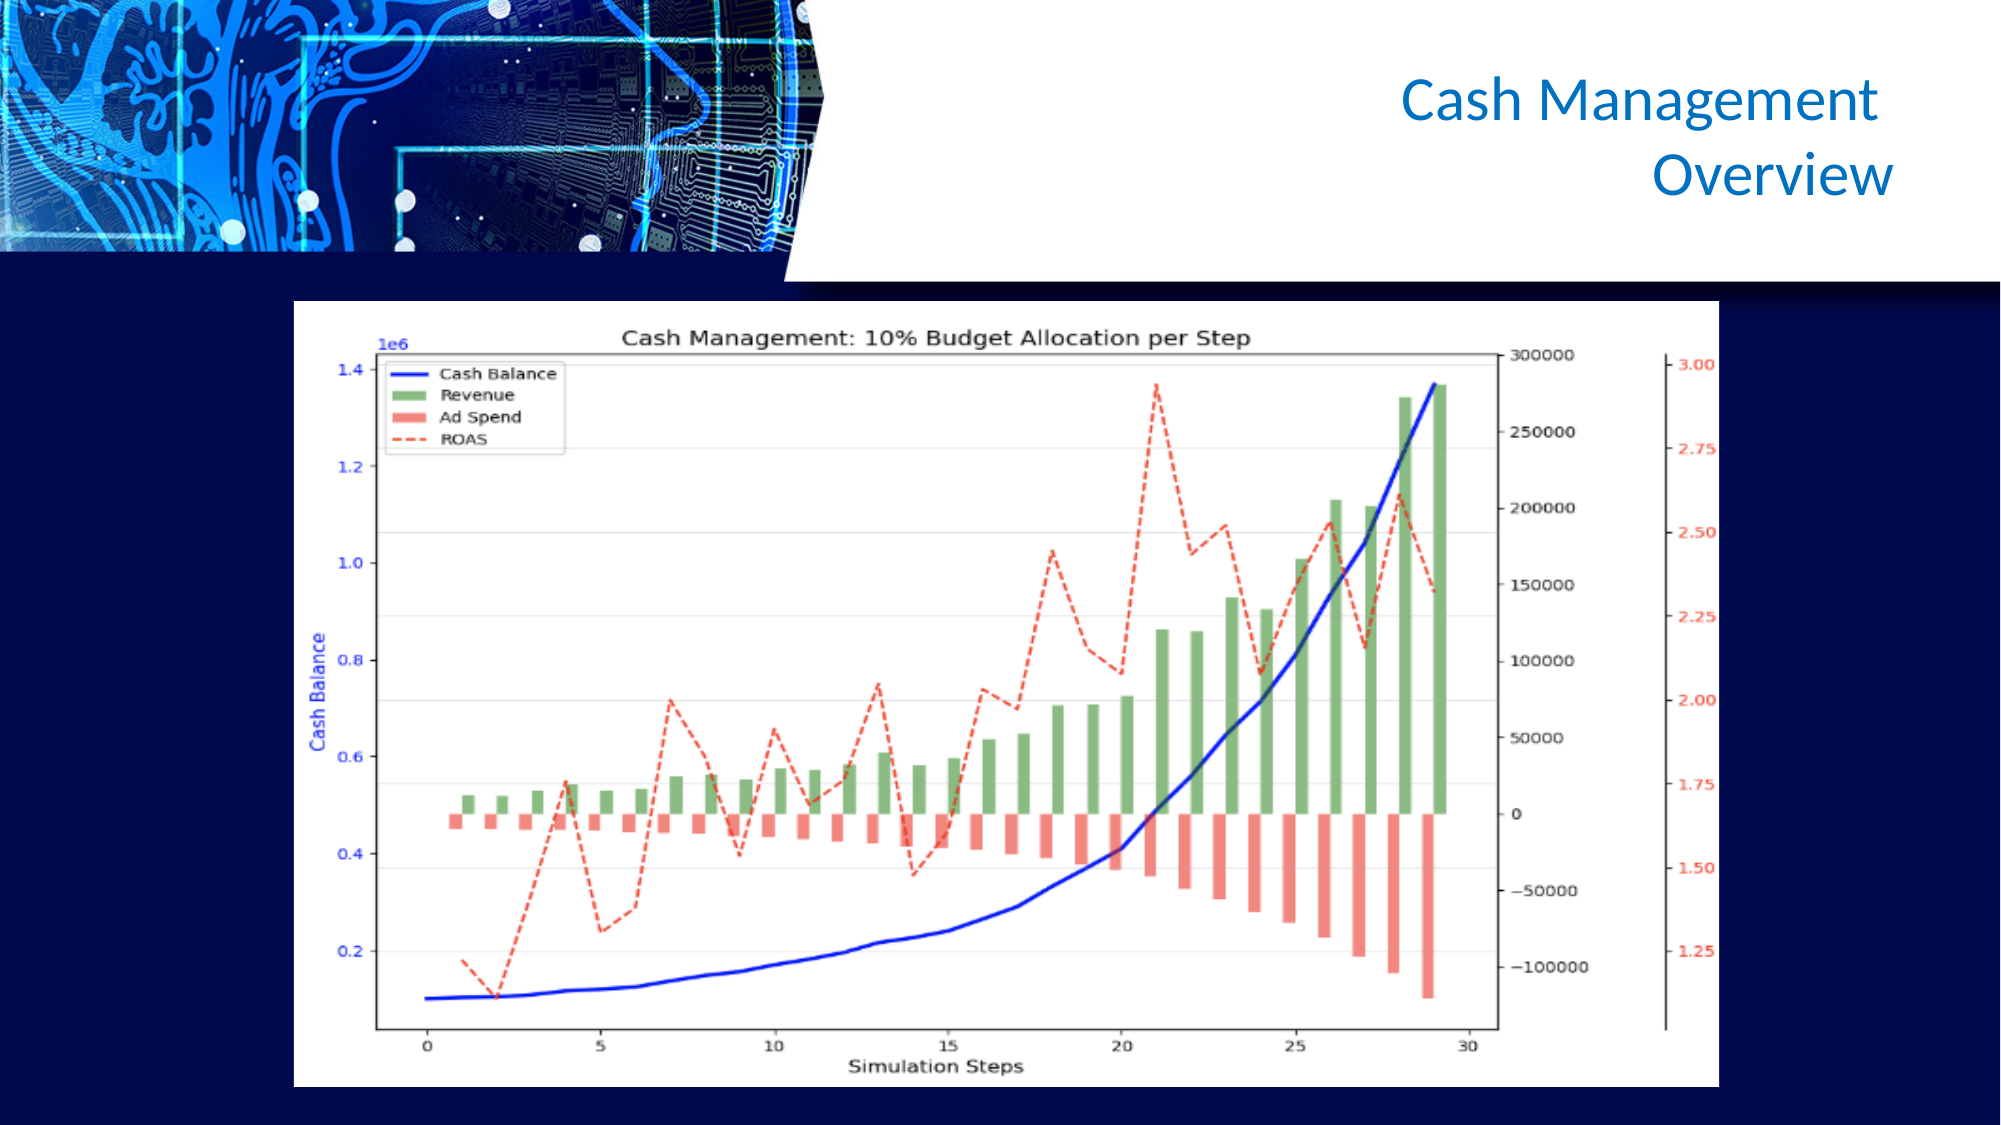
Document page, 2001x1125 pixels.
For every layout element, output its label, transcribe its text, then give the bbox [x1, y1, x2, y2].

title Cash Management Overview [103, 49, 1910, 217]
picture [0, 0, 2001, 1125]
